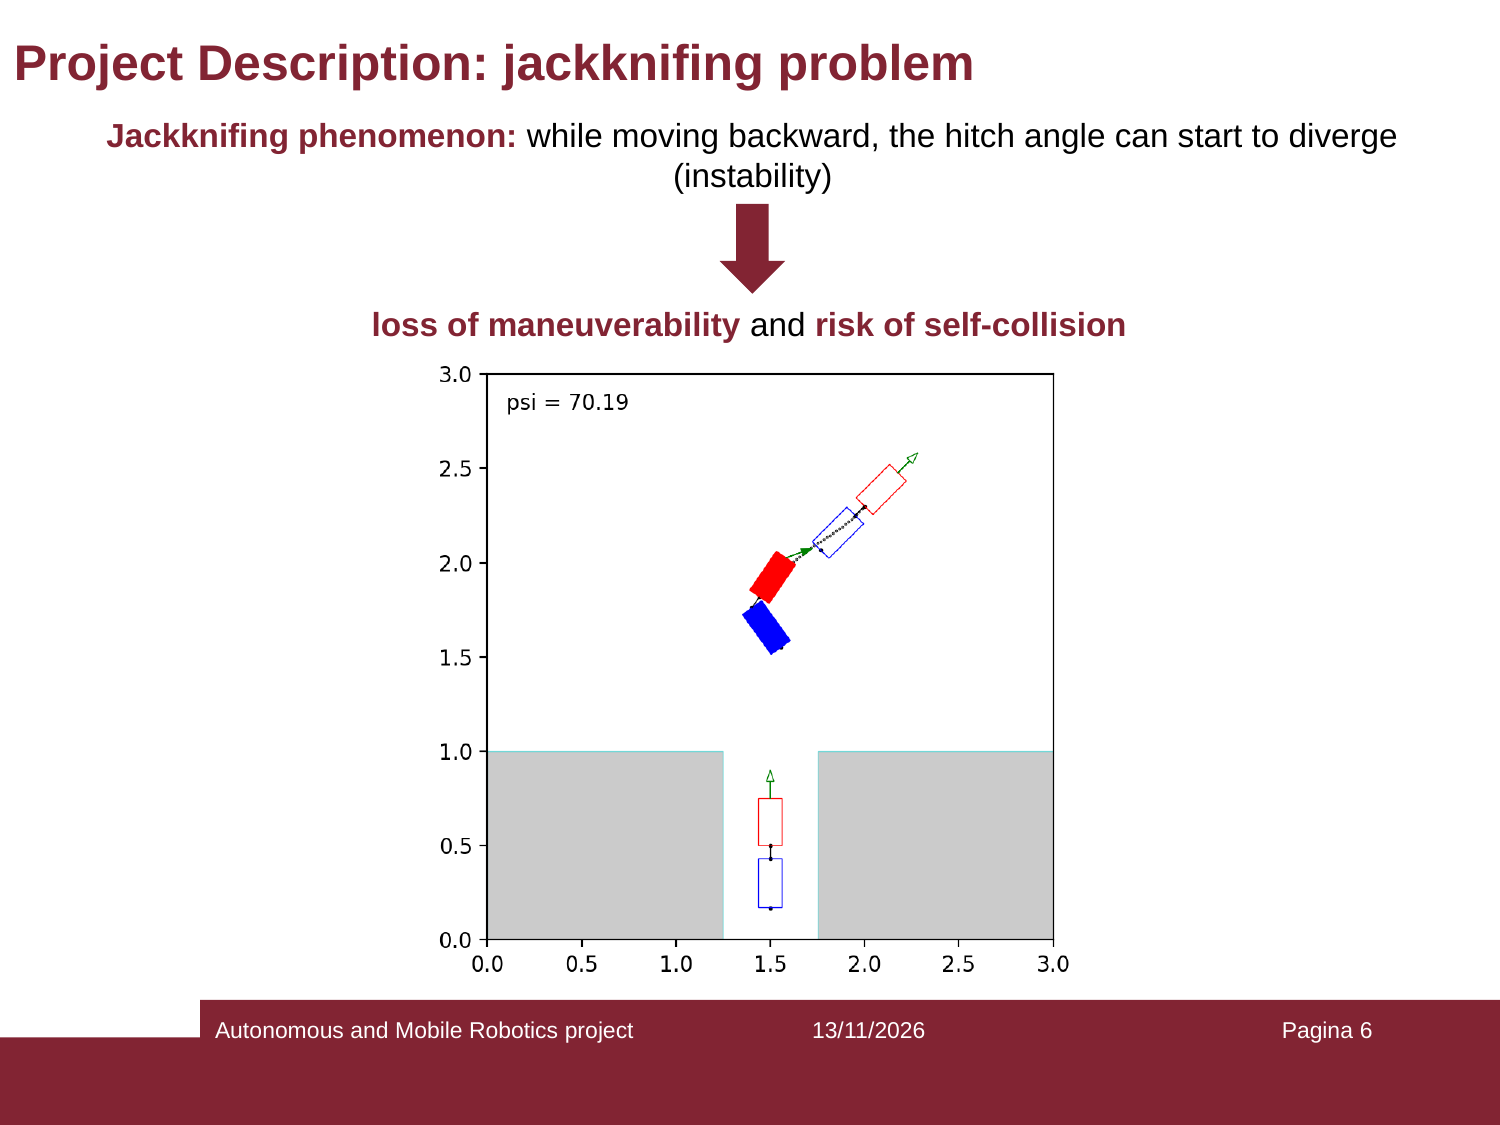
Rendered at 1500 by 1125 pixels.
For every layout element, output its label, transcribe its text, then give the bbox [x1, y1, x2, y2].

title Project Description: jackknifing problem [0, 22, 1500, 106]
text_box loss of maneuverability and risk of self-collision [78, 295, 1421, 386]
text_box Jackknifing phenomenon: while moving backward, the hitch angle can start to diverge (instability) [78, 106, 1428, 237]
text_box [719, 203, 786, 294]
footer Autonomous and Mobile Robotics project [200, 1008, 675, 1084]
picture [417, 359, 1083, 982]
slide_number Pagina 6 [1074, 1008, 1388, 1084]
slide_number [712, 1008, 1025, 1084]
